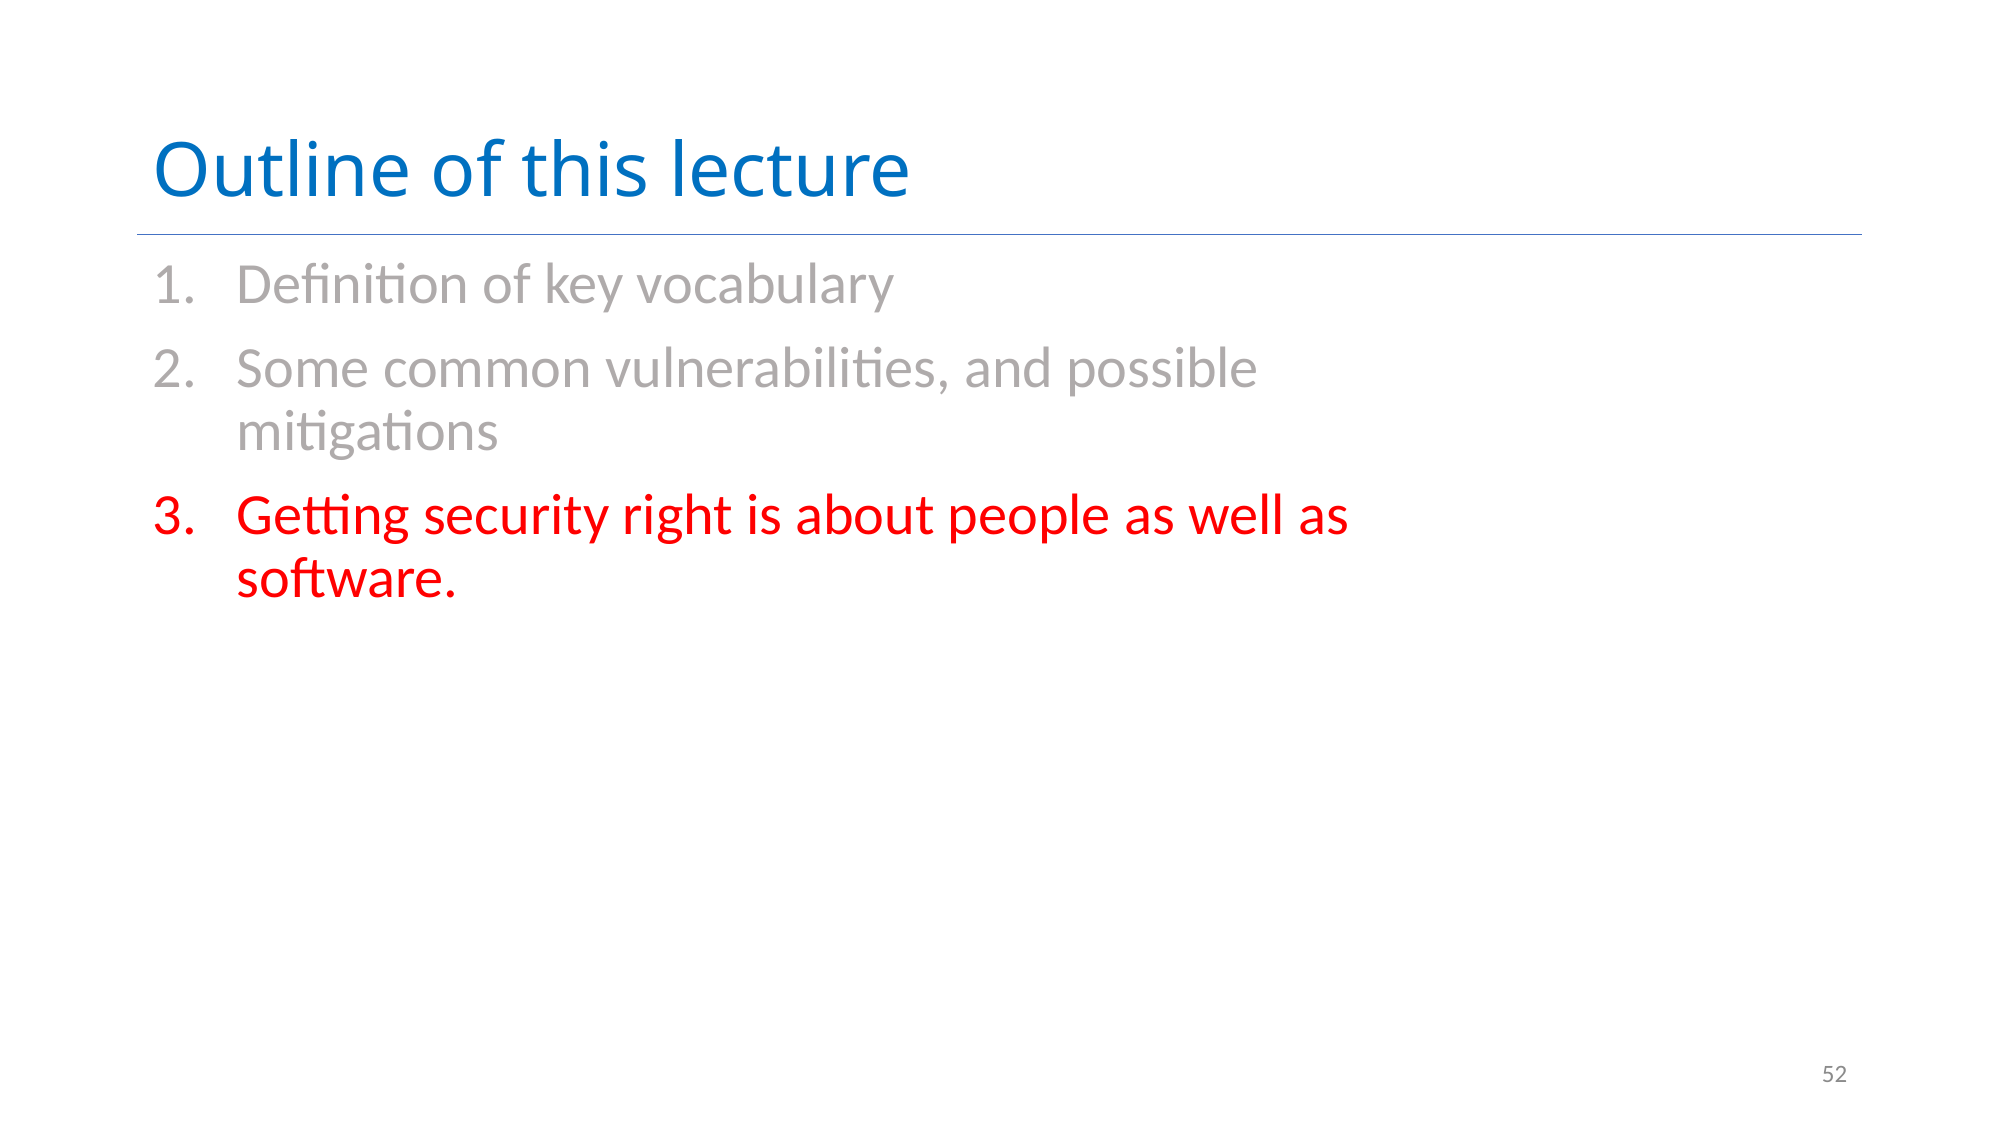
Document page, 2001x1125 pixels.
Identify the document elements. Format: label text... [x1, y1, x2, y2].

list Definition of key vocabulary Some common vulnerabilities, and possible mitigations Getting security right is about people as well as software. [137, 246, 1432, 960]
title Outline of this lecture [137, 3, 1863, 221]
slide_number 52 [1412, 1042, 1863, 1103]
